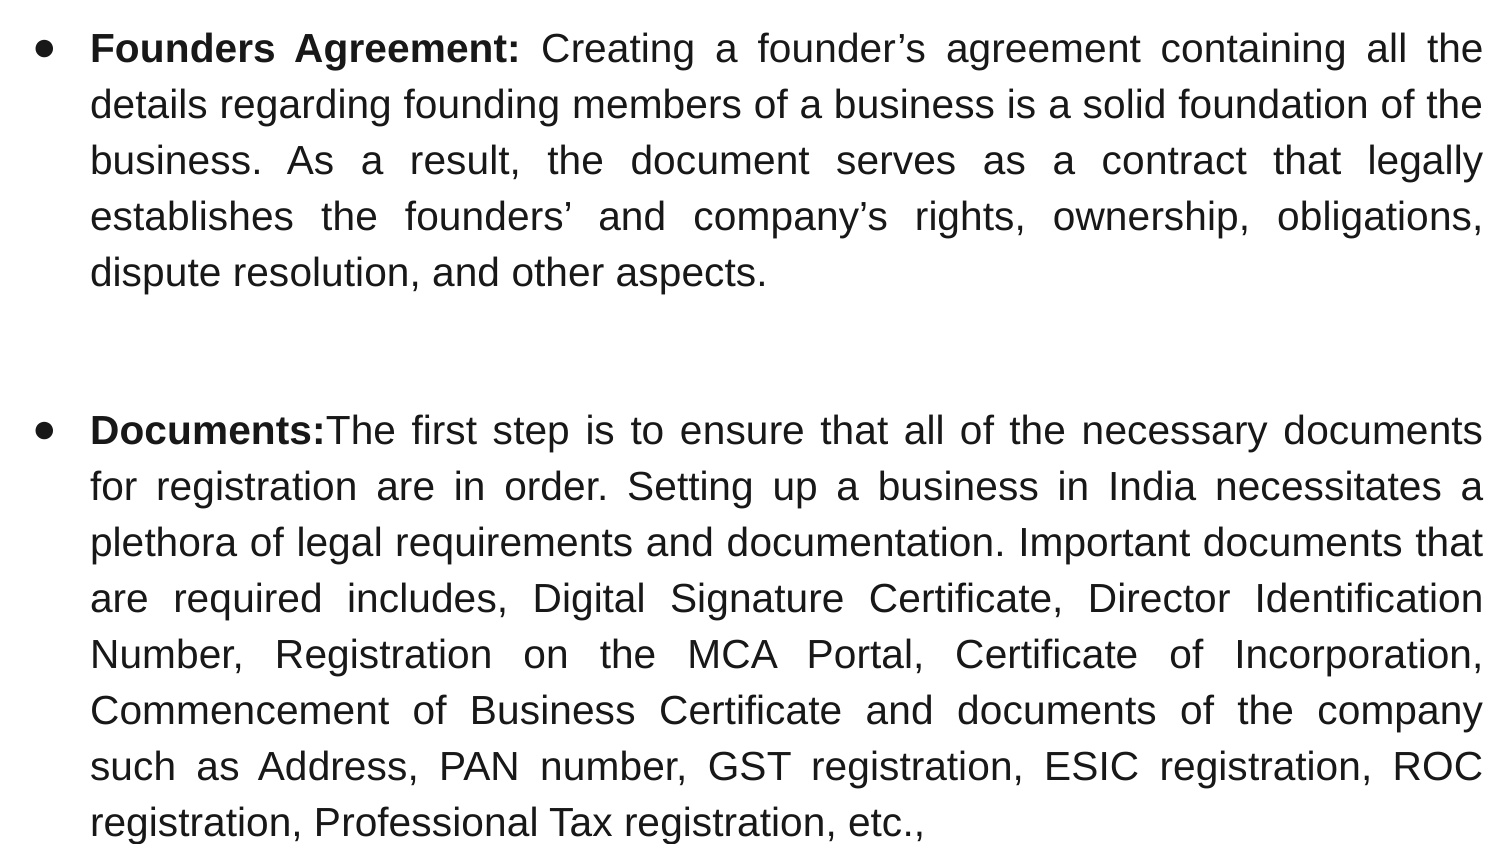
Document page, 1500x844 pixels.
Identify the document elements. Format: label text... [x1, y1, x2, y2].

text_box Founders Agreement: Creating a founder’s agreement containing all the details regarding founding members of a business is a solid foundation of the business. As a result, the document serves as a contract that legally establishes the founders’ and company’s rights, ownership, obligations, dispute resolution, and other aspects. Documents:The first step is to ensure that all of the necessary documents for registration are in order. Setting up a business in India necessitates a plethora of legal requirements and documentation. Important documents that are required includes, Digital Signature Certificate, Director Identification Number, Registration on the MCA Portal, Certificate of Incorporation, Commencement of Business Certificate and documents of the company such as Address, PAN number, GST registration, ESIC registration, ROC registration, Professional Tax registration, etc., [0, 0, 1500, 844]
